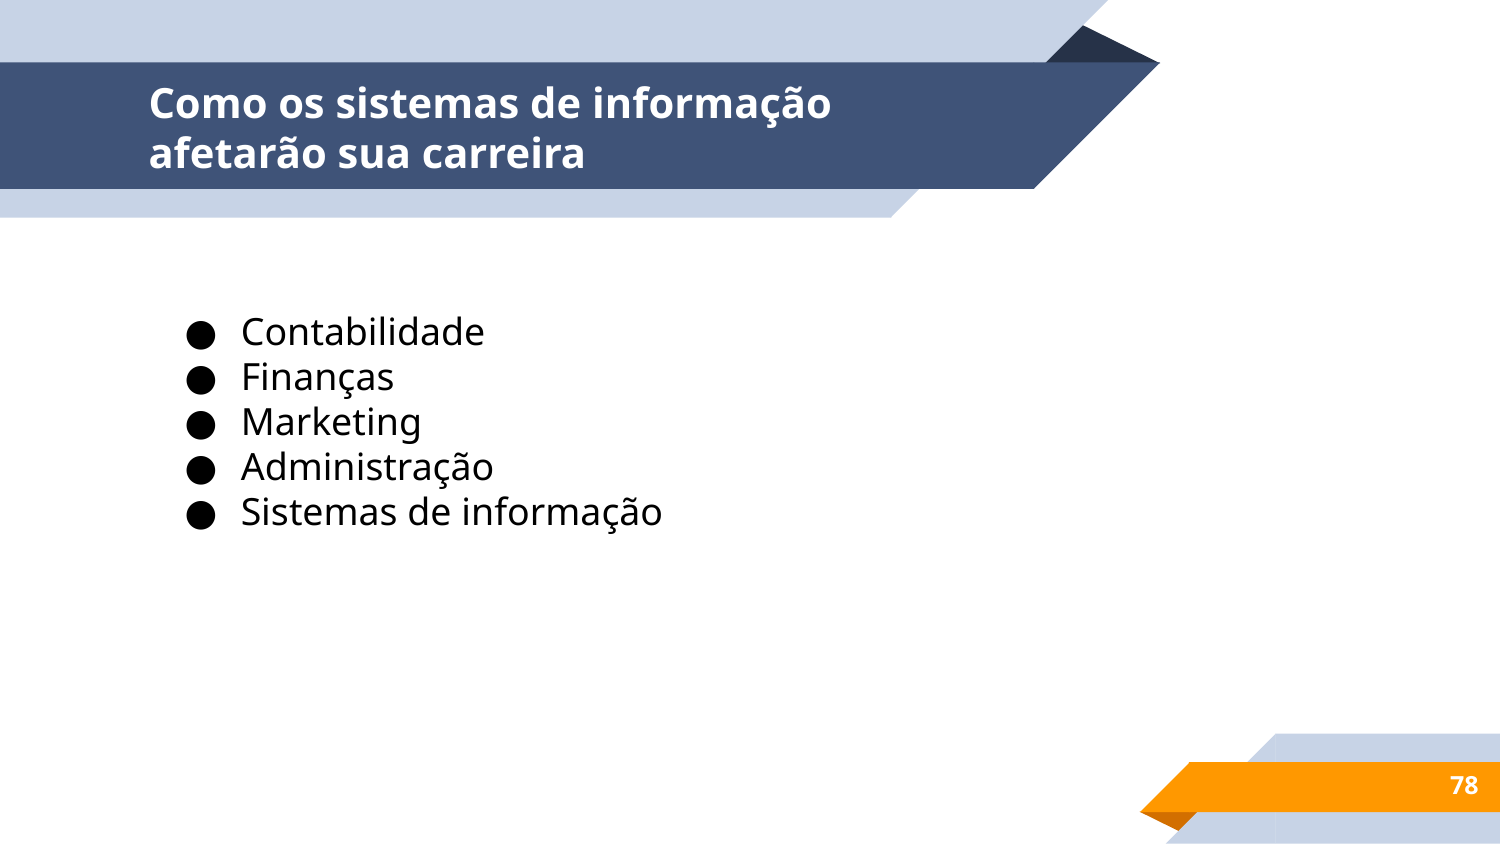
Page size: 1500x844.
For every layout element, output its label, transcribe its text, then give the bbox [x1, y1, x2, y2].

slide_number ‹#› [1249, 760, 1494, 813]
title Como os sistemas de informação afetarão sua carreira [133, 64, 1035, 190]
text_box Contabilidade Finanças Marketing Administração Sistemas de informação [150, 293, 1214, 548]
